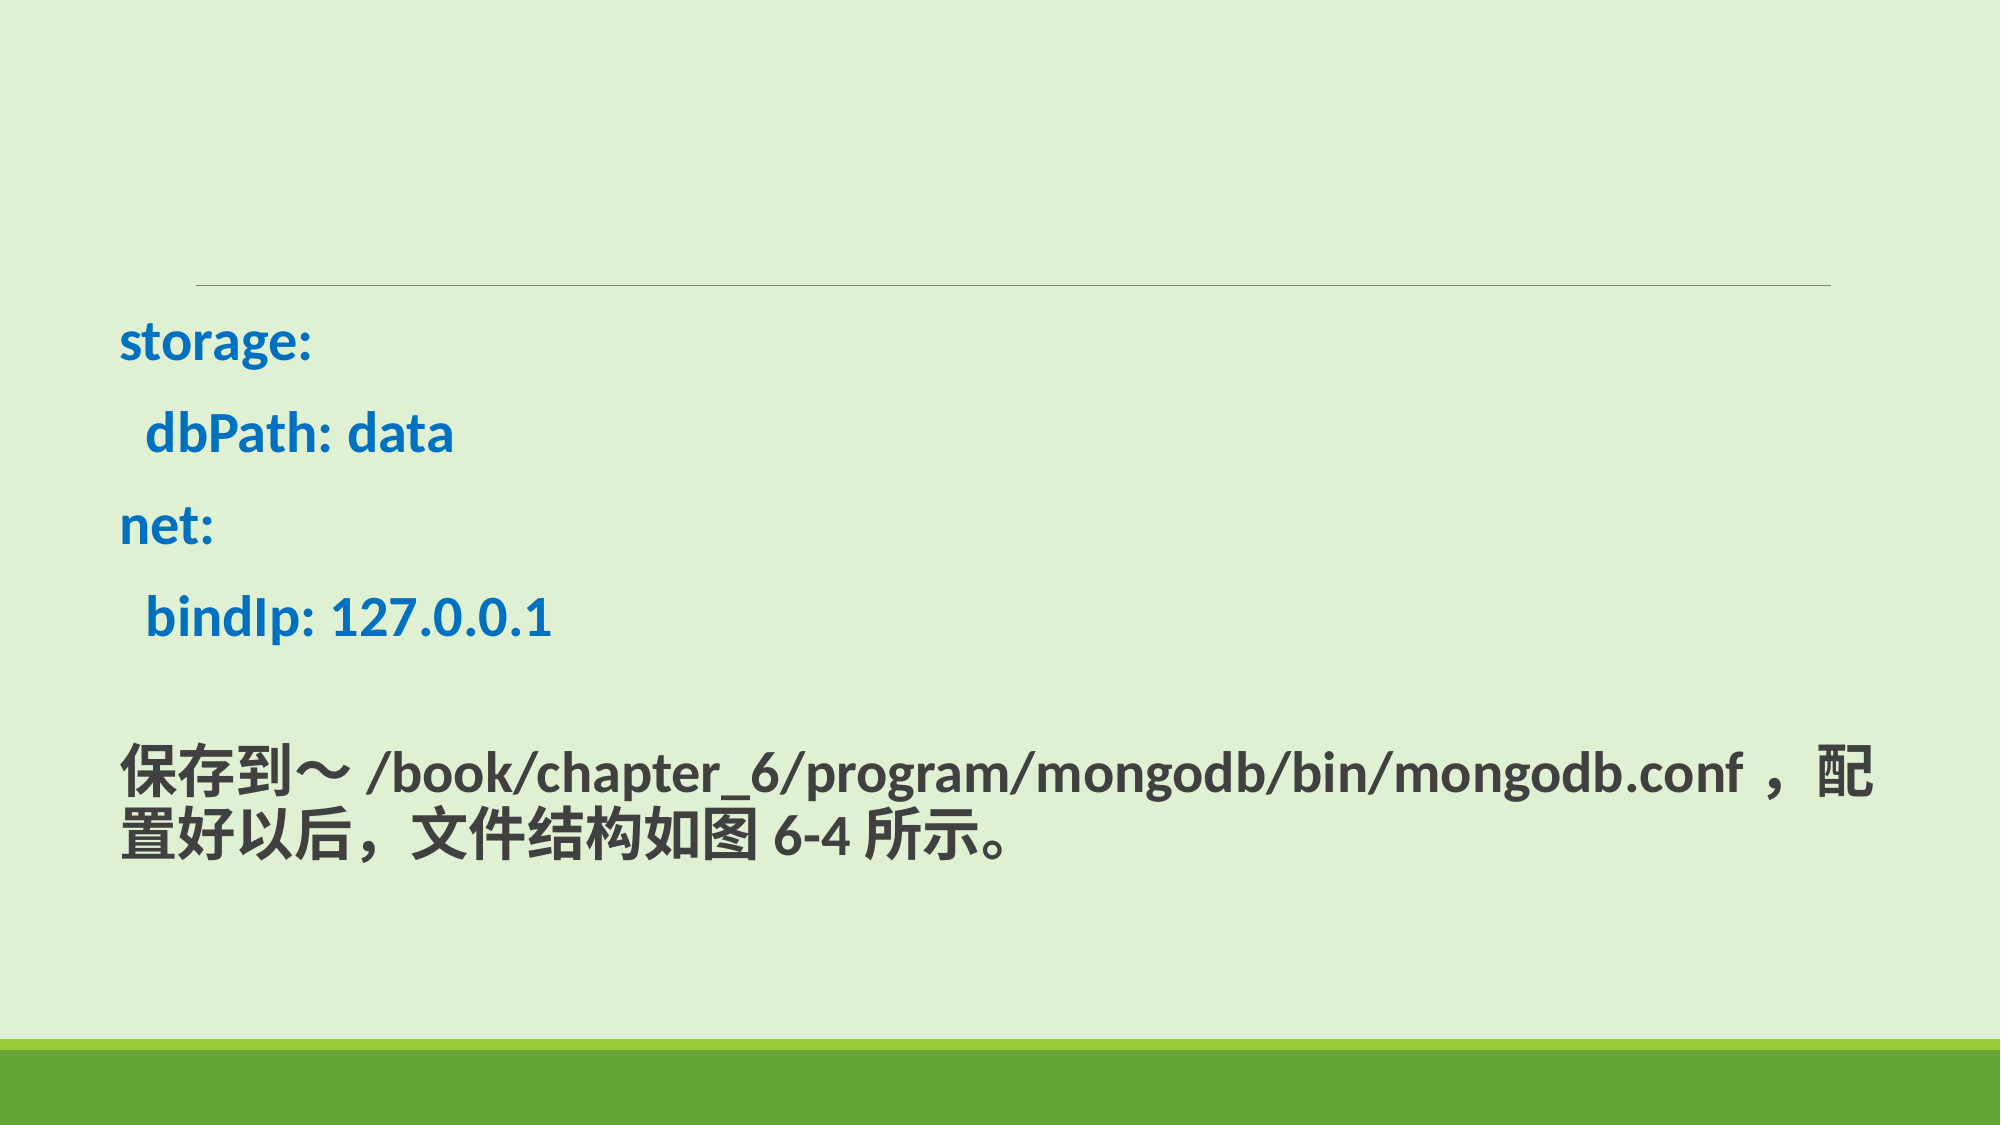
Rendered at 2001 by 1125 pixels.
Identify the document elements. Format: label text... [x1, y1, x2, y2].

list storage: dbPath: data net: bindIp: 127.0.0.1 保存到～/book/chapter_6/program/mongodb/bin/mongodb.conf，配置好以后，文件结构如图6-4所示。 [104, 302, 1907, 963]
